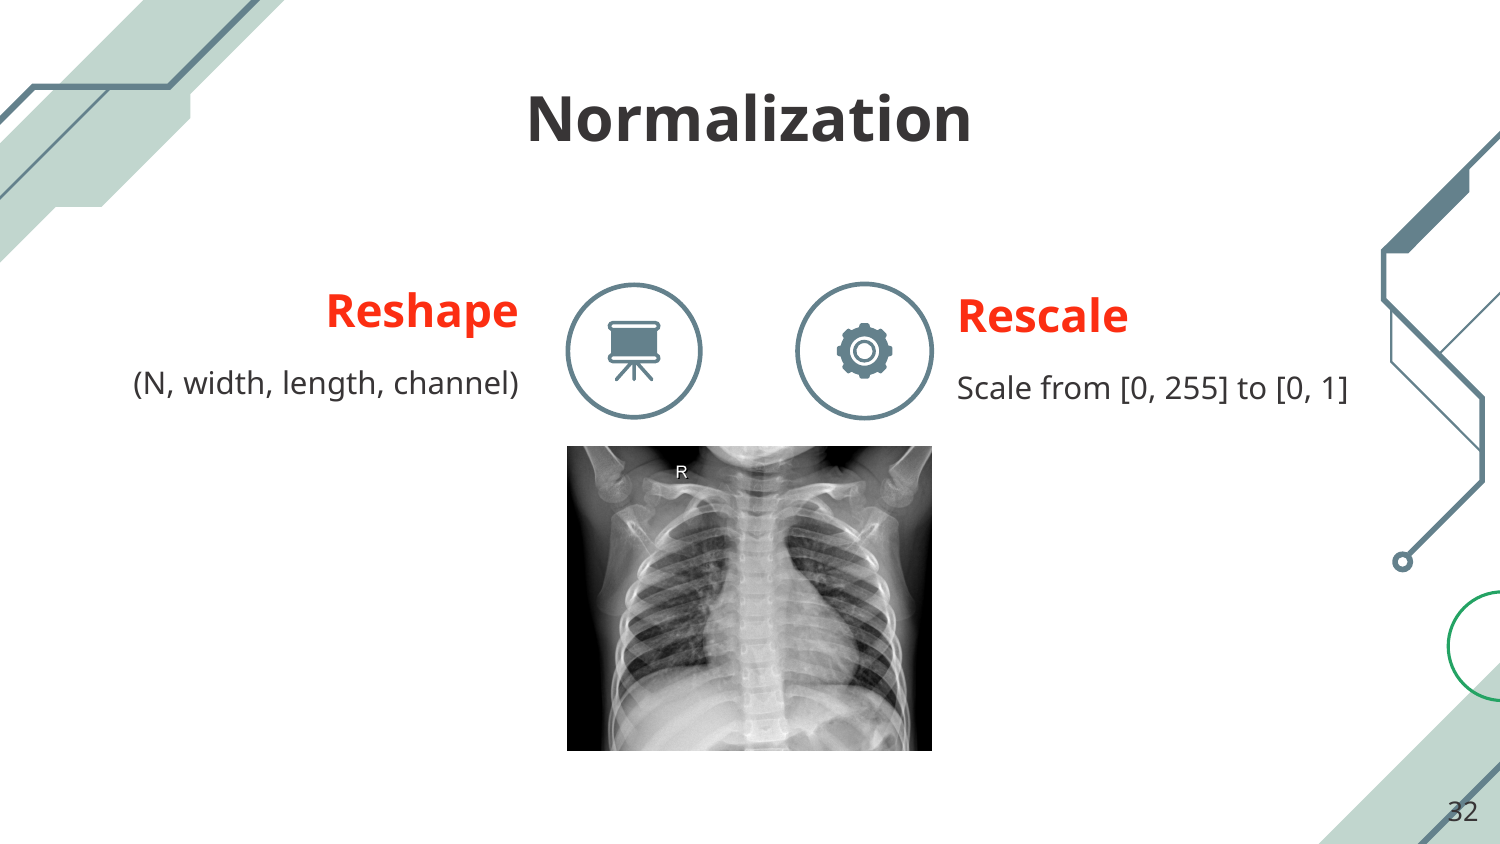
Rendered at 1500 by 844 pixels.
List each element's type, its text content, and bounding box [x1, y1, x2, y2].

slide_number ‹#› [1403, 779, 1494, 844]
subtitle (N, width, length, channel) [111, 340, 535, 424]
subtitle Rescale [941, 283, 1365, 345]
picture [567, 446, 932, 751]
subtitle Reshape [111, 278, 535, 340]
title Normalization [118, 63, 1382, 161]
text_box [567, 284, 701, 418]
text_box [797, 283, 932, 419]
subtitle Scale from [0, 255] to [0, 1] [941, 345, 1365, 429]
